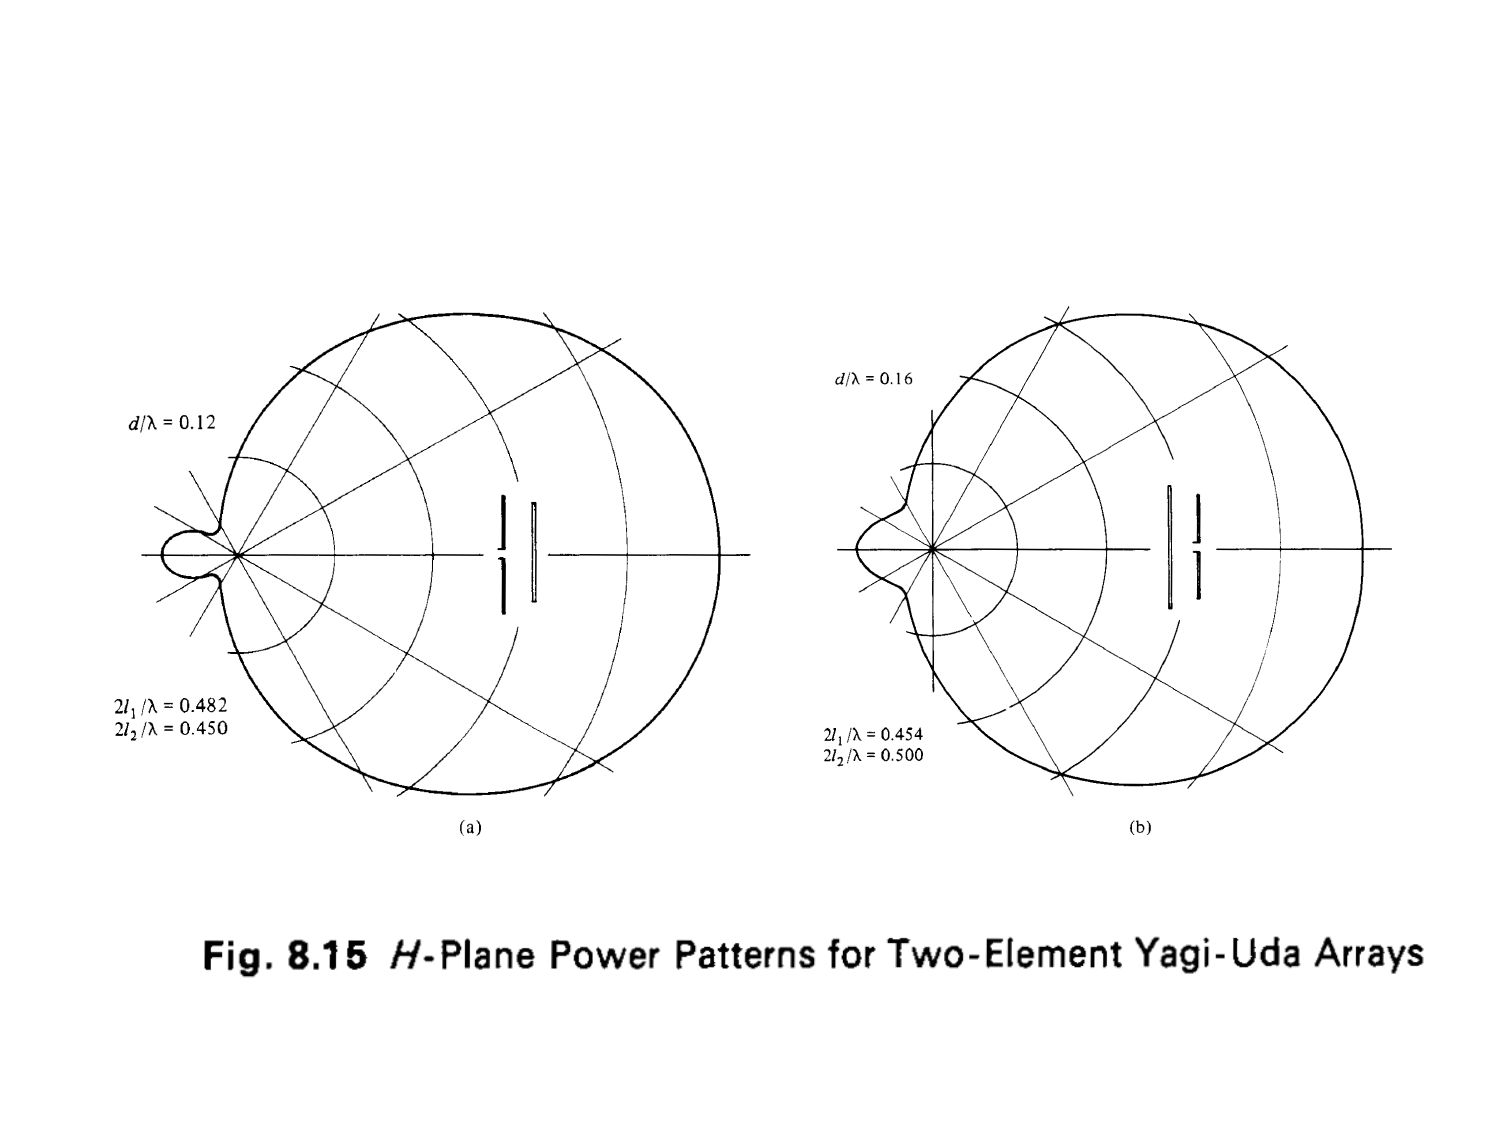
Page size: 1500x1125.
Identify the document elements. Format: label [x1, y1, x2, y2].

picture [24, 235, 1466, 849]
picture [2, 900, 1479, 1021]
